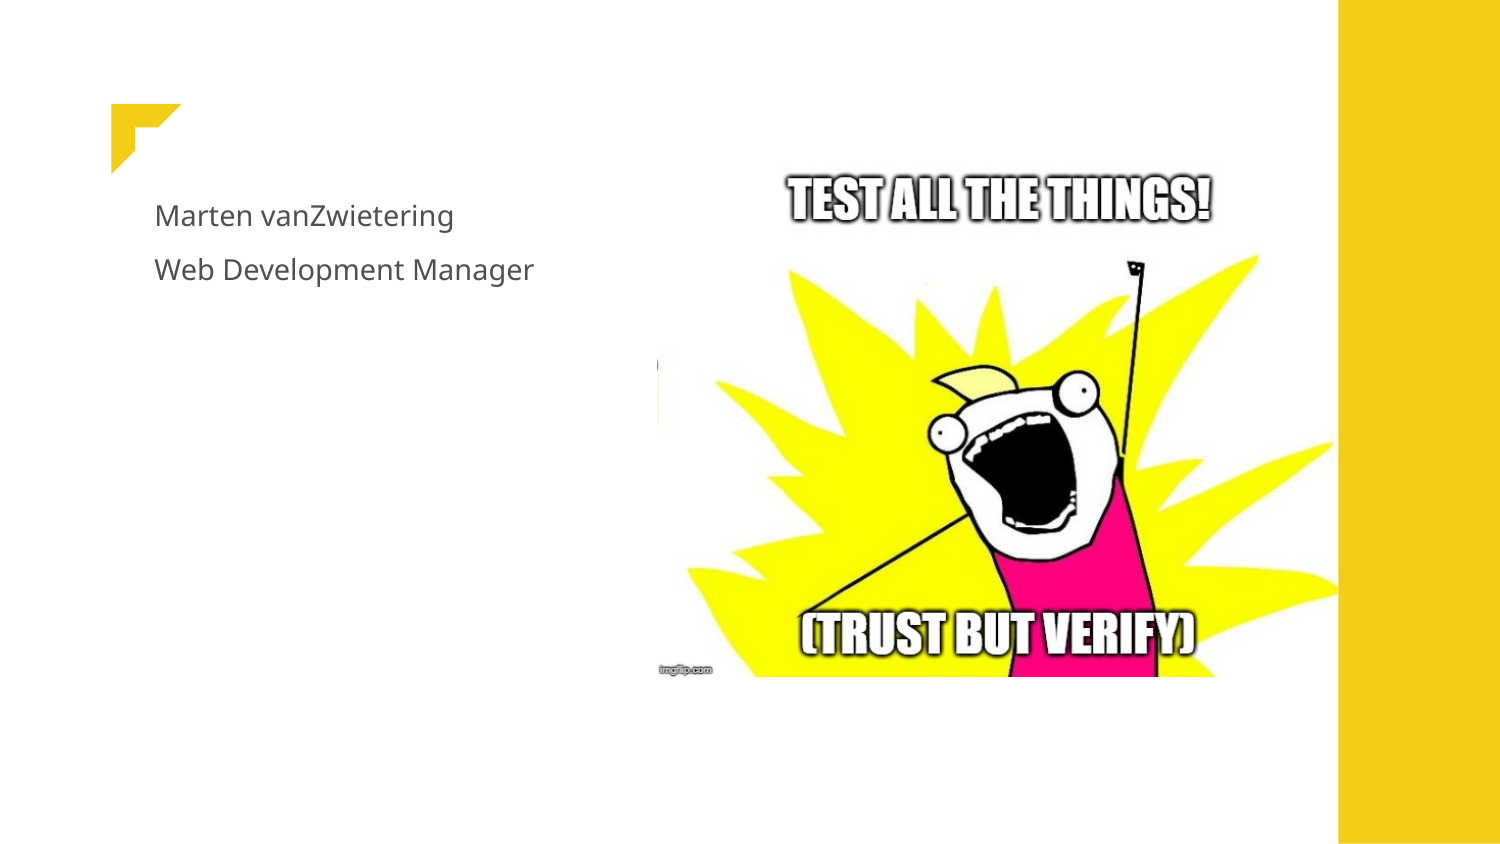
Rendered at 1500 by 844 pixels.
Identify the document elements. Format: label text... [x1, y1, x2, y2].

picture [656, 166, 1338, 677]
list Marten vanZwietering Web Development Manager [111, 192, 651, 386]
